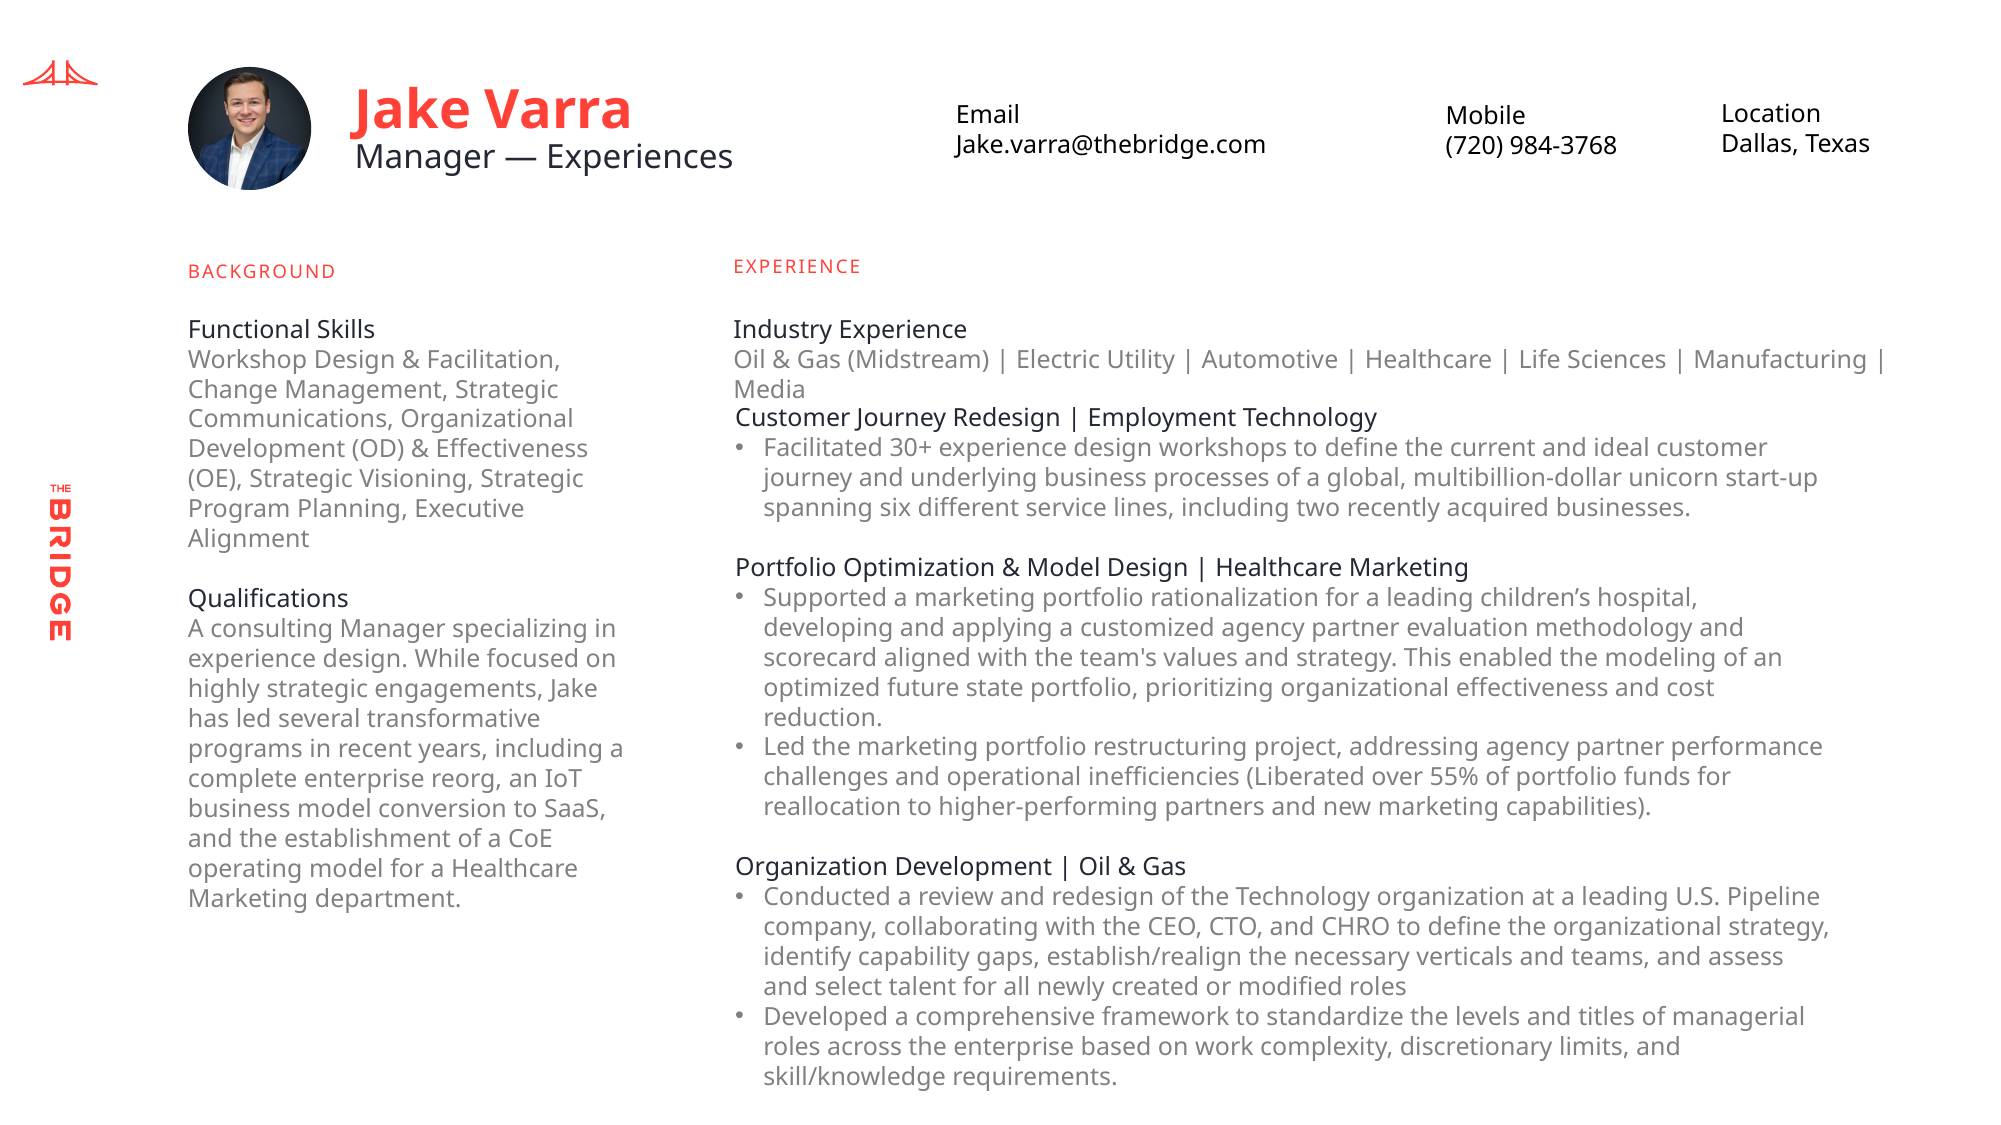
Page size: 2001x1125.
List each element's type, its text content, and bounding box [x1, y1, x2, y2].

picture [187, 66, 312, 191]
text_box BACKGROUND [187, 262, 580, 287]
text_box Industry Experience Oil & Gas (Midstream) | Electric Utility | Automotive | Healthcare | Life Sciences | Manufacturing | Media [733, 313, 1943, 403]
text_box Functional Skills Workshop Design & Facilitation, Change Management, Strategic Communications, Organizational Development (OD) & Effectiveness (OE), Strategic Visioning, Strategic Program Planning, Executive Alignment Qualifications A consulting Manager specializing in experience design. While focused on highly strategic engagements, Jake has led several transformative programs in recent years, including a complete enterprise reorg, an IoT business model conversion to SaaS, and the establishment of a CoE operating model for a Healthcare Marketing department. [187, 313, 627, 942]
text_box Location Dallas, Texas [1721, 66, 1943, 189]
text_box Jake Varra Manager — Experiences [354, 67, 864, 191]
text_box Email Jake.varra@thebridge.com [955, 66, 1307, 191]
text_box EXPERIENCE [733, 257, 1154, 286]
text_box Customer Journey Redesign | Employment Technology Facilitated 30+ experience design workshops to define the current and ideal customer journey and underlying business processes of a global, multibillion-dollar unicorn start-up spanning six different service lines, including two recently acquired businesses. Portfolio Optimization & Model Design | Healthcare Marketing Supported a marketing portfolio rationalization for a leading children’s hospital, developing and applying a customized agency partner evaluation methodology and scorecard aligned with the team's values and strategy. This enabled the modeling of an optimized future state portfolio, prioritizing organizational effectiveness and cost reduction. Led the marketing portfolio restructuring project, addressing agency partner performance challenges and operational inefficiencies (Liberated over 55% of portfolio funds for reallocation to higher-performing partners and new marketing capabilities). Organization Development | Oil & Gas Conducted a review and redesign of the Technology organization at a leading U.S. Pipeline company, collaborating with the CEO, CTO, and CHRO to define the organizational strategy, identify capability gaps, establish/realign the necessary verticals and teams, and assess and select talent for all newly created or modified roles Developed a comprehensive framework to standardize the levels and titles of managerial roles across the enterprise based on work complexity, discretionary limits, and skill/knowledge requirements. [735, 401, 1832, 1091]
text_box Mobile (720) 984-3768 [1445, 68, 1660, 191]
